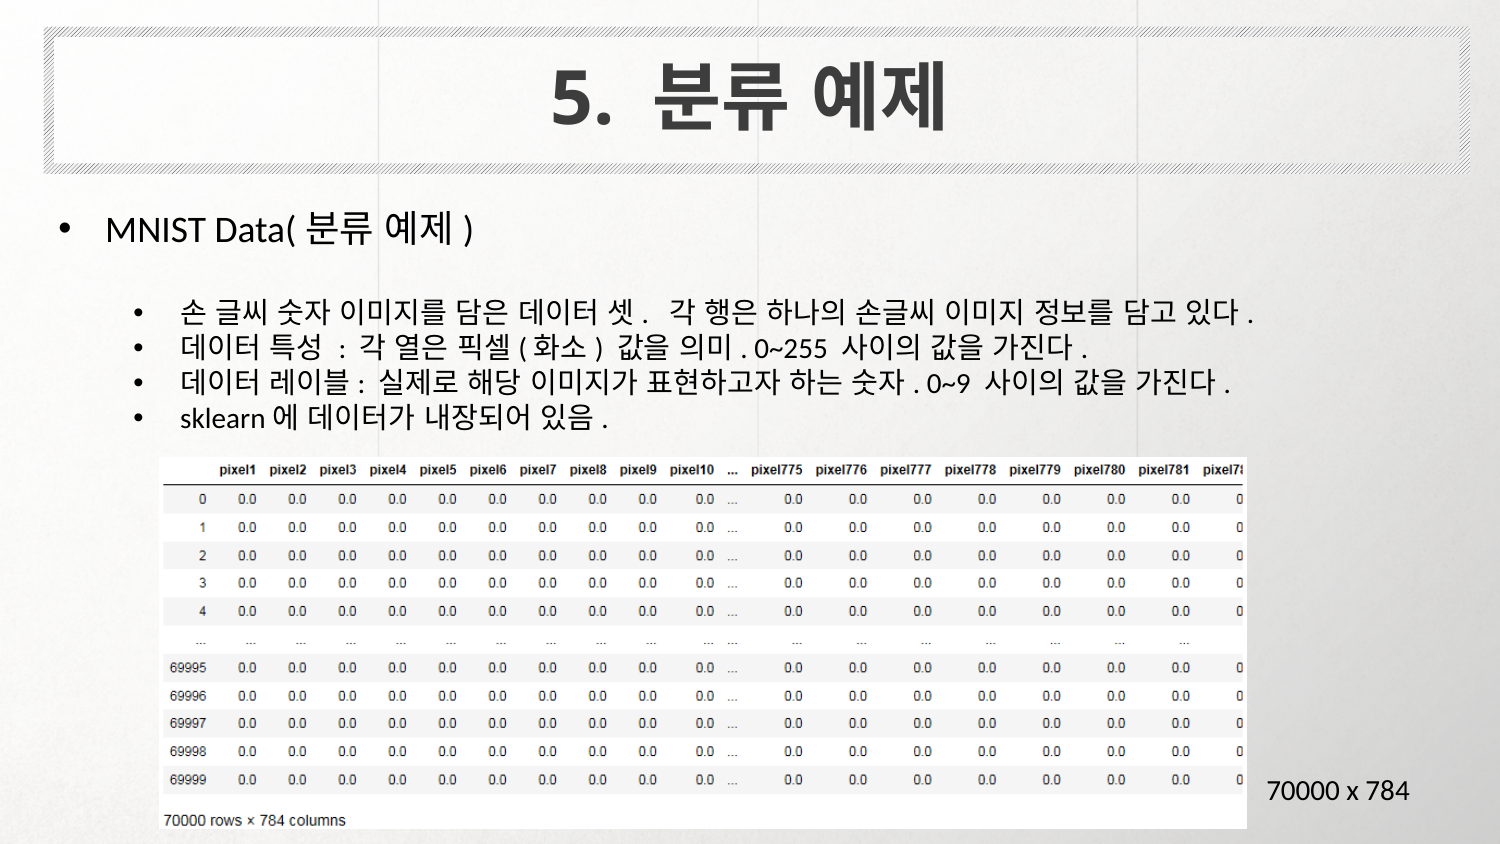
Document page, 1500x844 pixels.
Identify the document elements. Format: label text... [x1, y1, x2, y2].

text_box [43, 26, 1471, 175]
text_box 5. 분류 예제 [402, 59, 1098, 141]
text_box 70000 x 784 [1251, 764, 1429, 815]
picture [0, 0, 1500, 844]
text_box MNIST Data(분류 예제) 손 글씨 숫자 이미지를 담은 데이터 셋. 각 행은 하나의 손글씨 이미지 정보를 담고 있다. 데이터 특성 : 각 열은 픽셀(화소) 값을 의미. 0~255 사이의 값을 가진다. 데이터 레이블: 실제로 해당 이미지가 표현하고자 하는 숫자. 0~9 사이의 값을 가진다. sklearn에 데이터가 내장되어 있음. [43, 197, 1447, 477]
